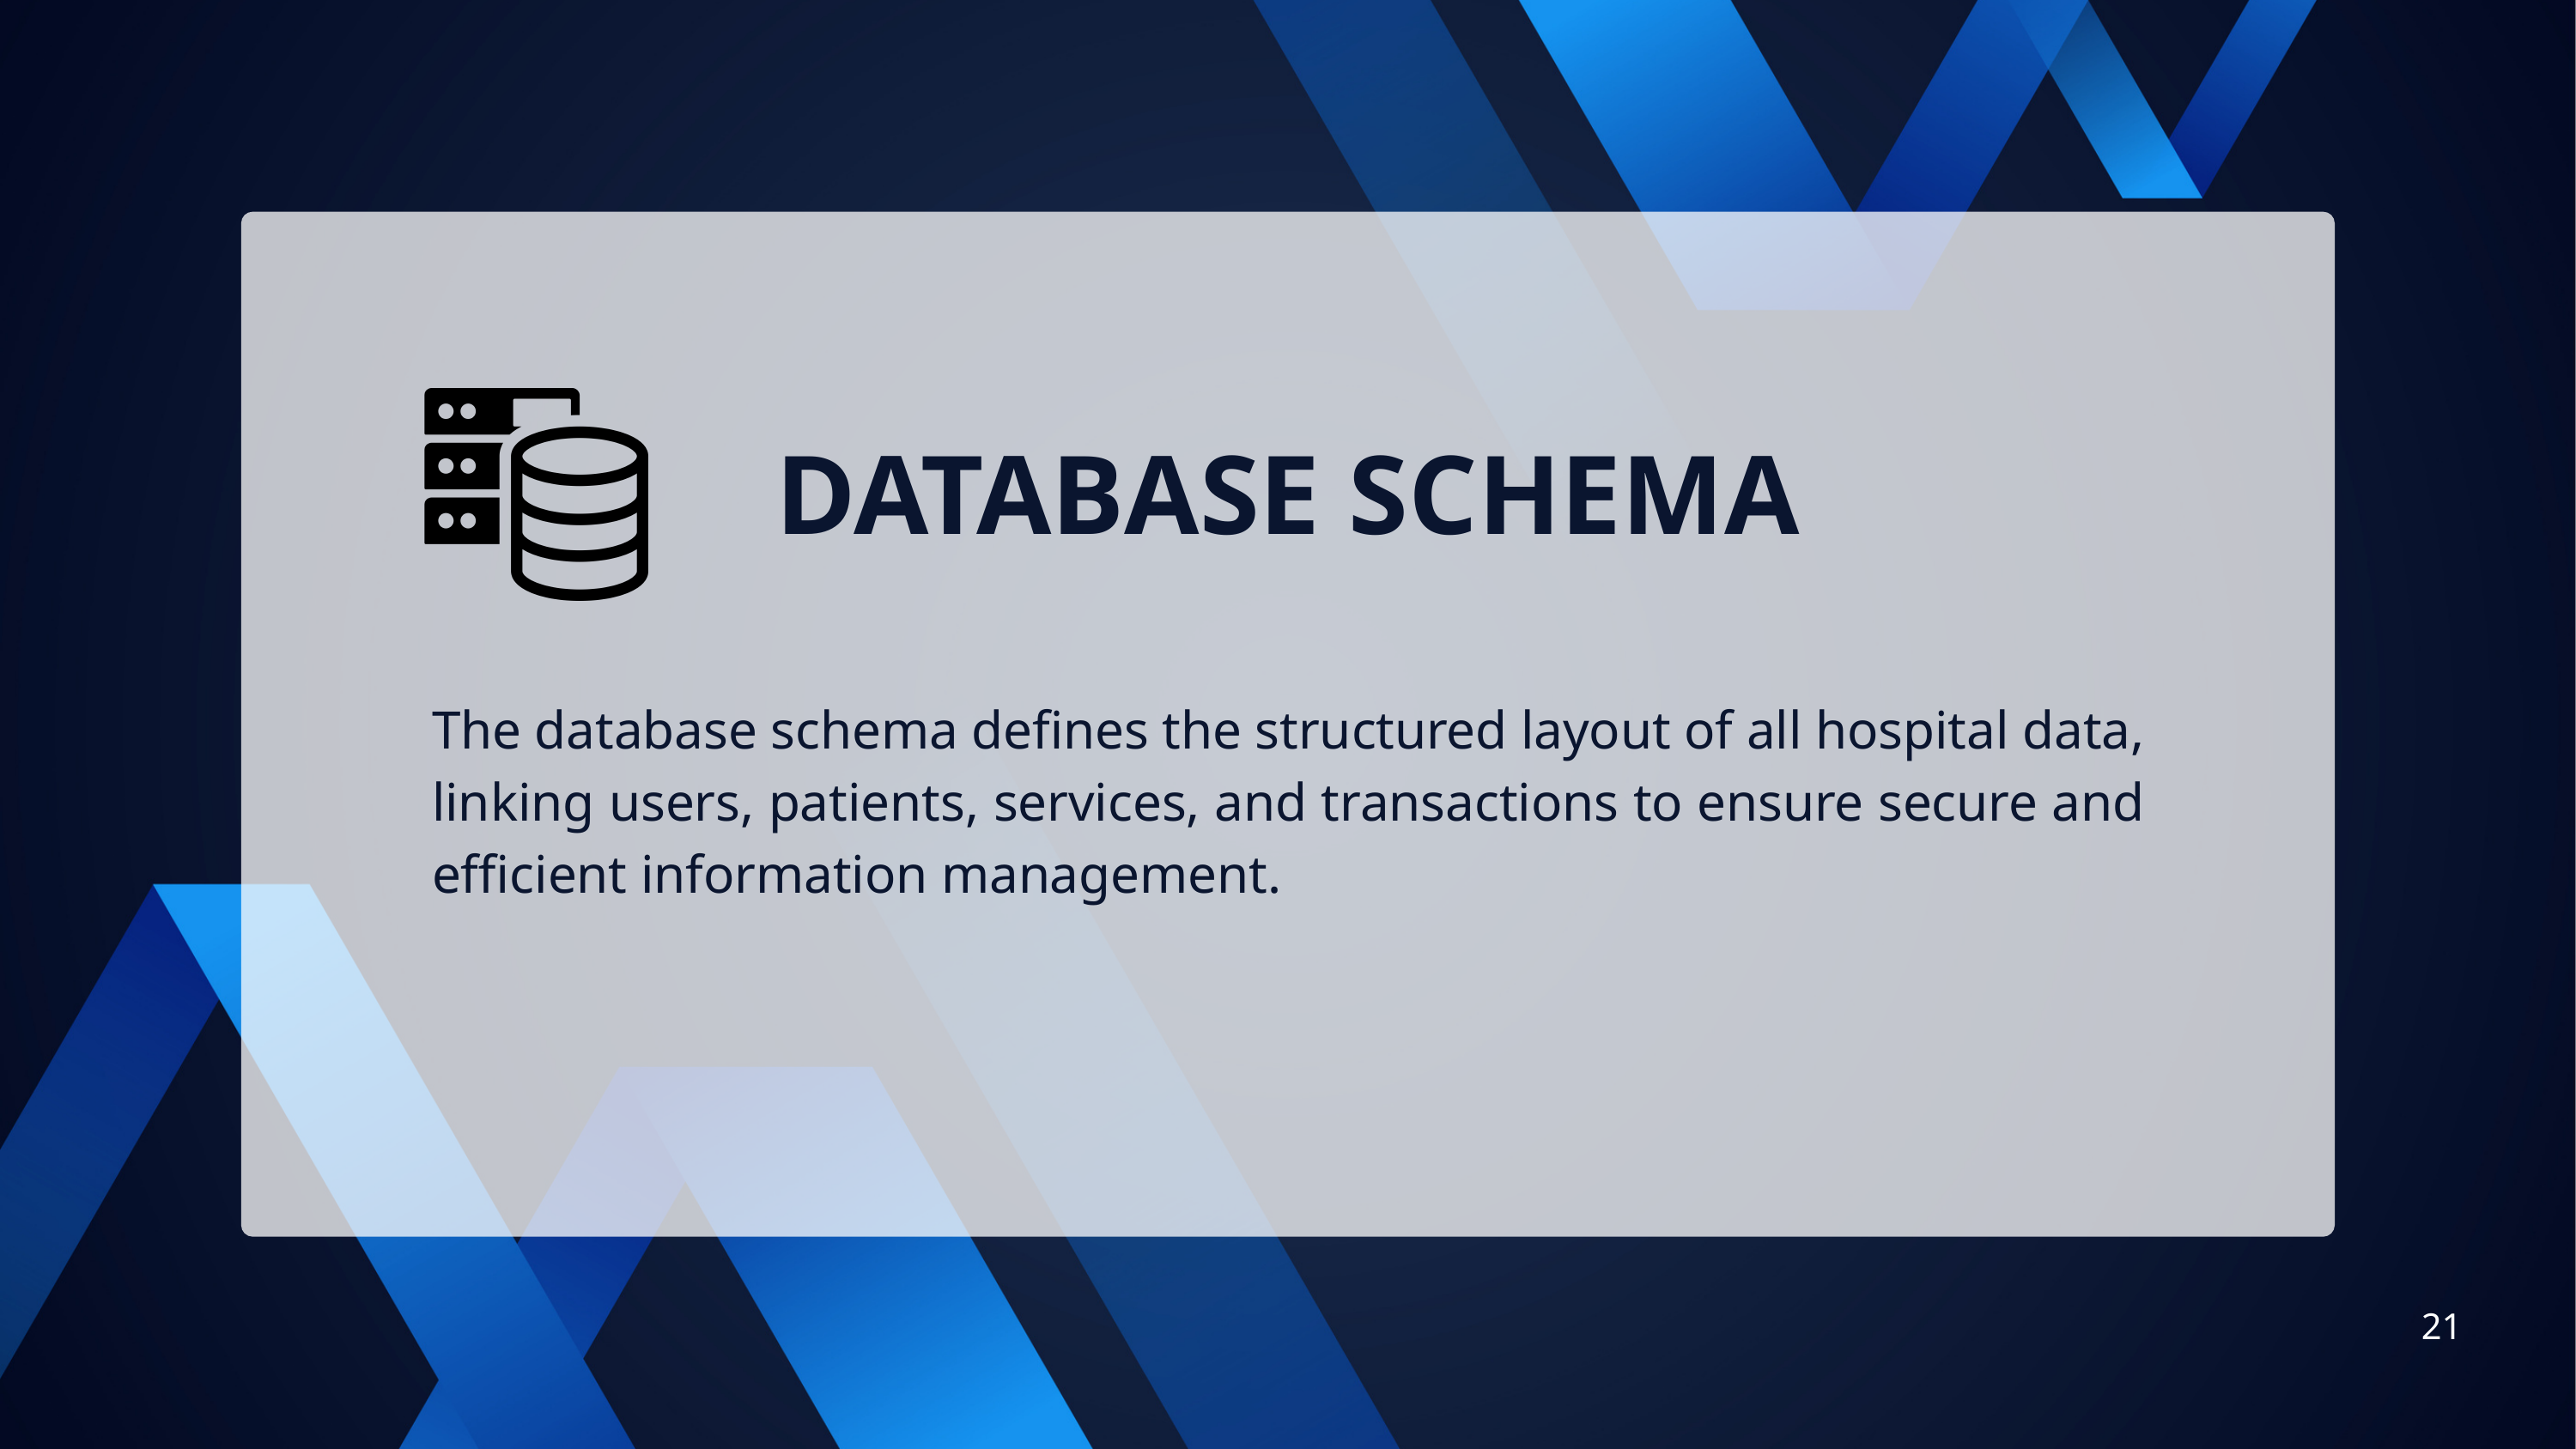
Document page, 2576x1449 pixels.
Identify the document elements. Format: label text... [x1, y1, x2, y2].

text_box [240, 211, 2336, 1237]
text_box [0, 0, 2576, 1449]
text_box 21 [2421, 1296, 2463, 1348]
